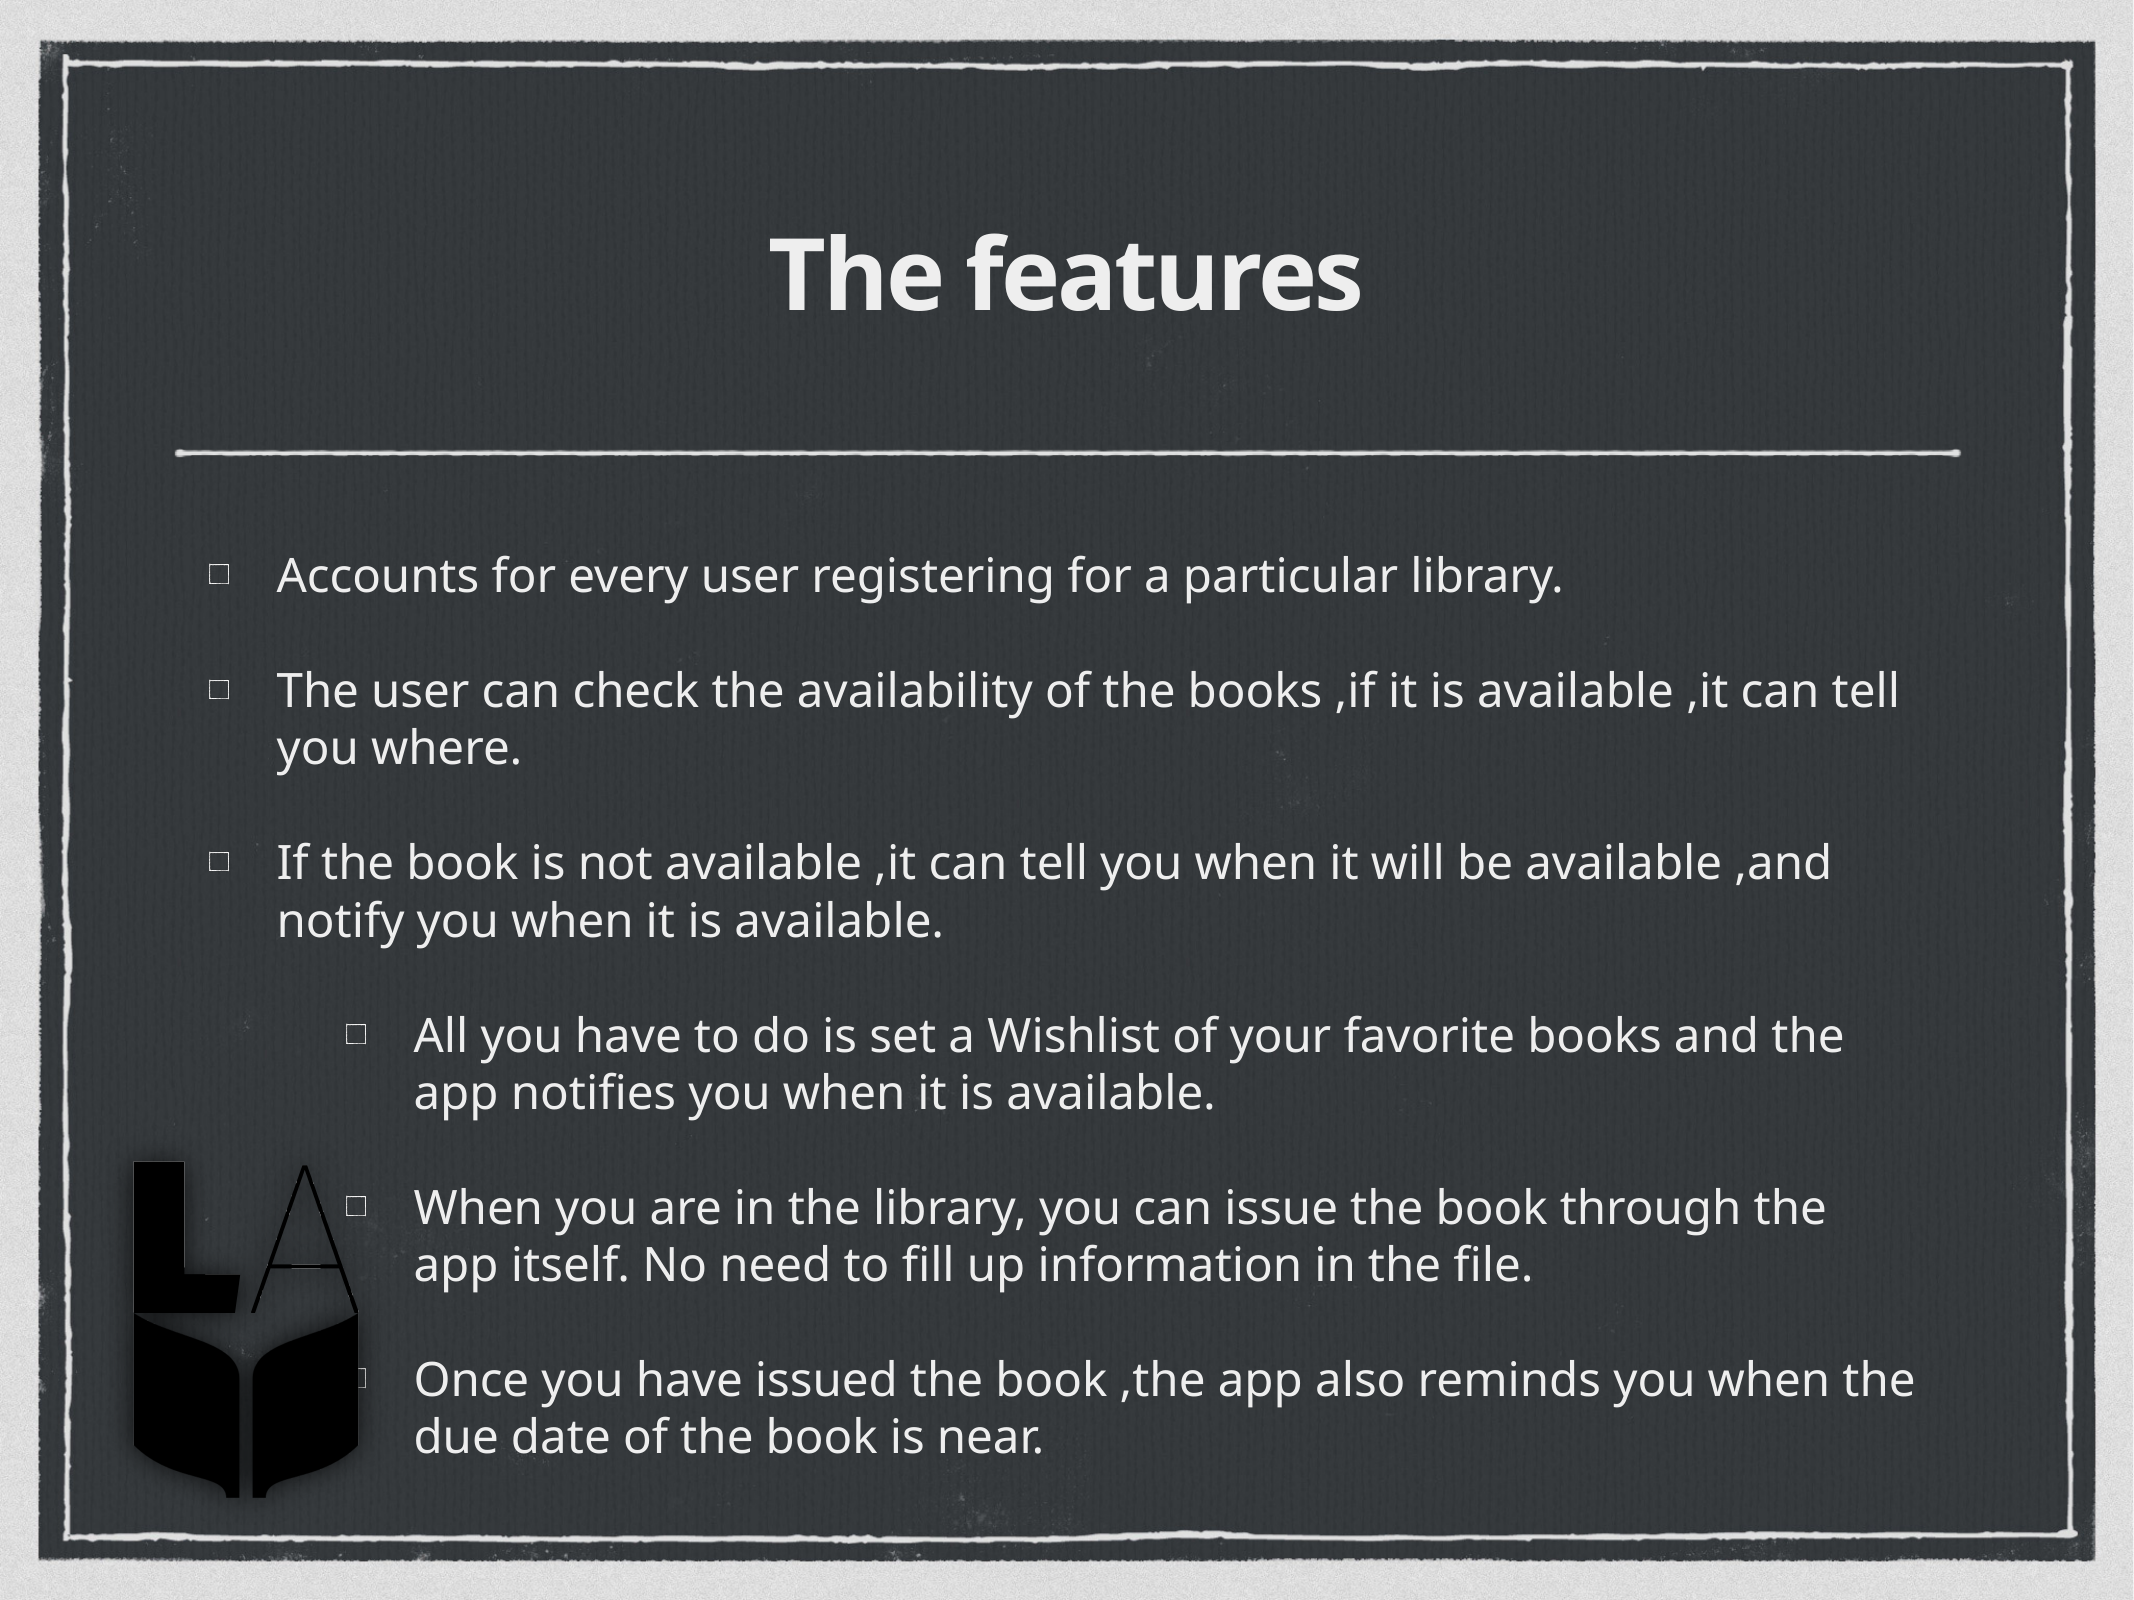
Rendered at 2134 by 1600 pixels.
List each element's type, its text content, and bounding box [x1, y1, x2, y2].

picture [0, 0, 2134, 1600]
title The features [207, 114, 1926, 428]
list Accounts for every user registering for a particular library. The user can check the availability of the books ,if it is available ,it can tell you where. If the book is not available ,it can tell you when it will be available ,and notify you when it is available. All you have to do is set a Wishlist of your favorite books and the app notifies you when it is available. When you are in the library, you can issue the book through the app itself. No need to fill up information in the file. Once you have issued the book ,the app also reminds you when the due date of the book is near. [207, 534, 1926, 1474]
